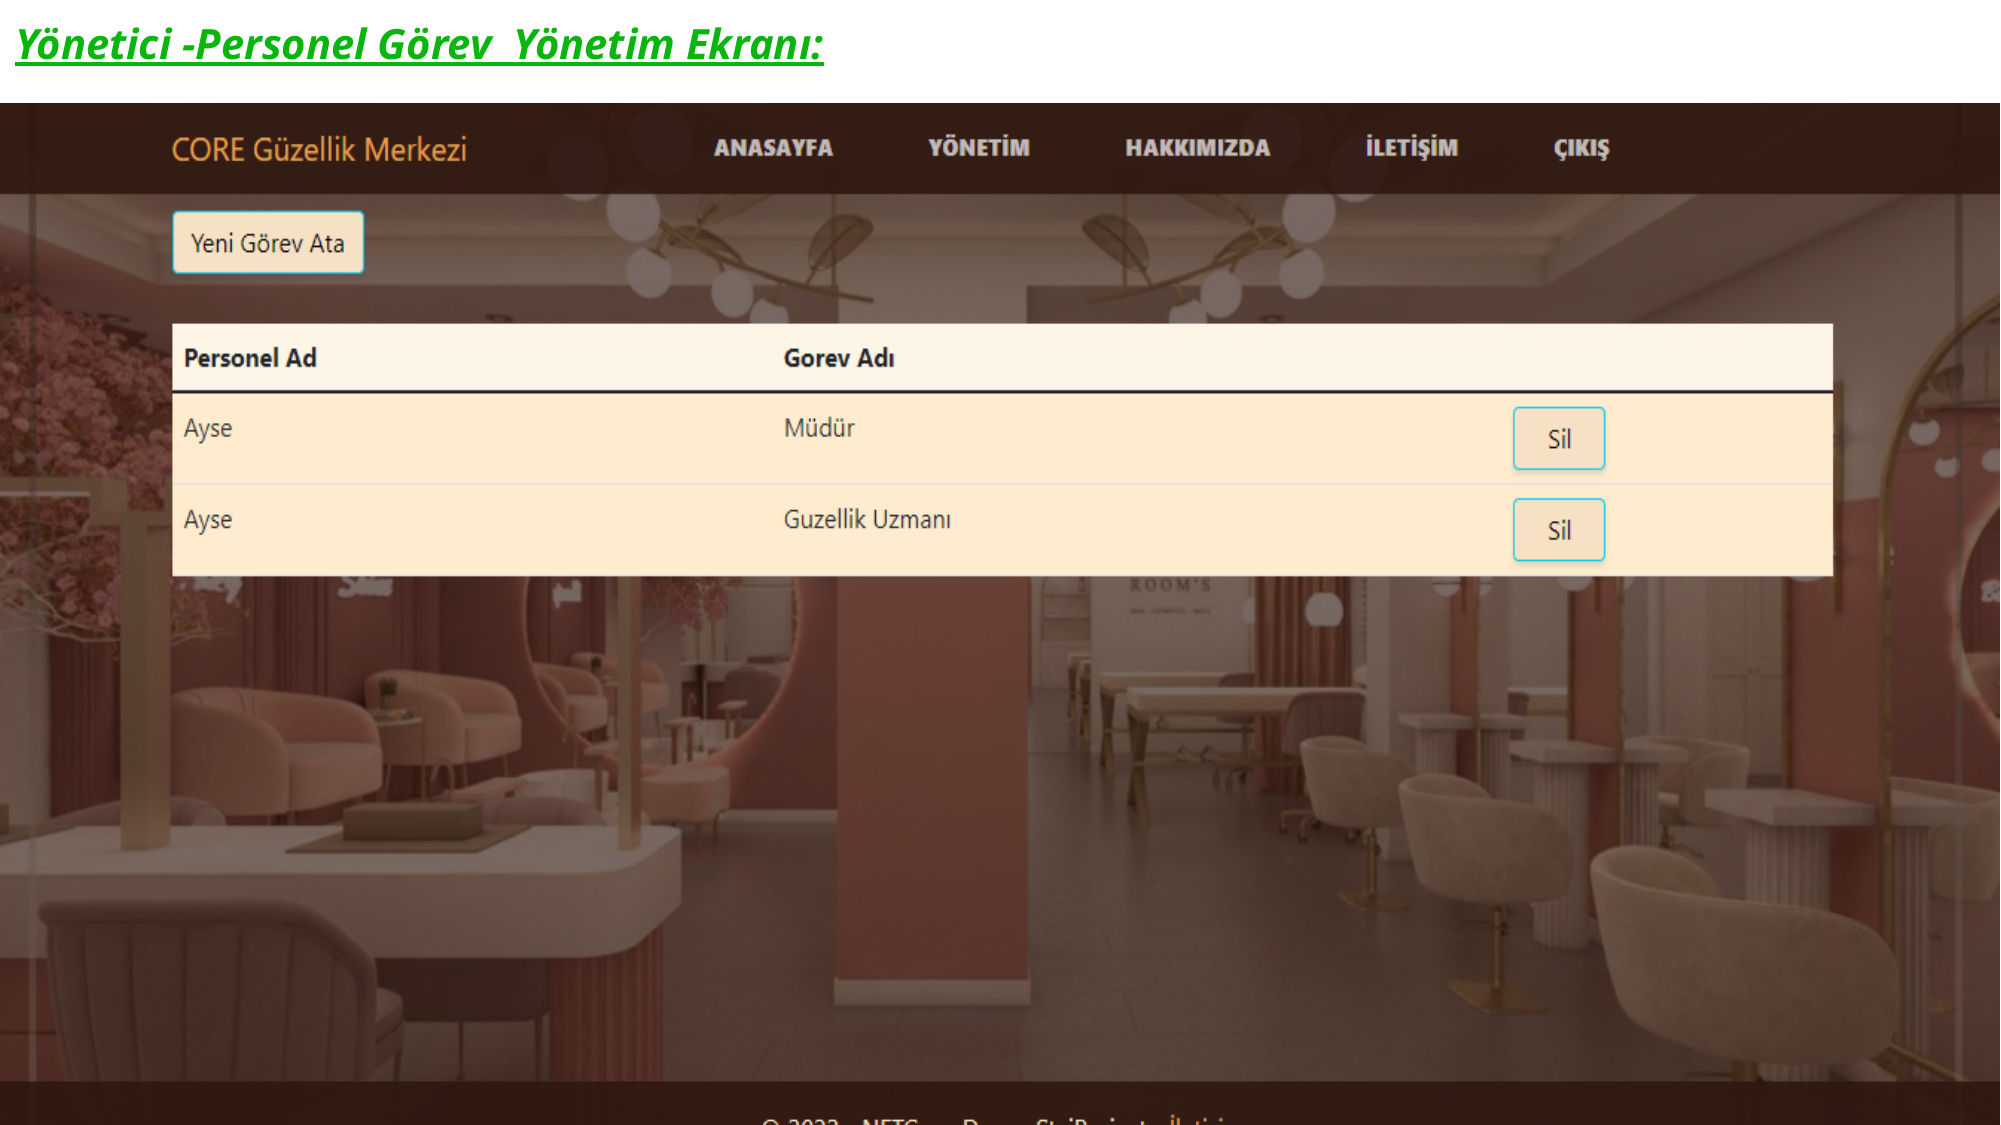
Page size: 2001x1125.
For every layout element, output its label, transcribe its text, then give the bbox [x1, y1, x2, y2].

list Yönetici -Personel Görev Yönetim Ekranı: [0, 0, 1633, 103]
picture [0, 103, 2000, 1125]
